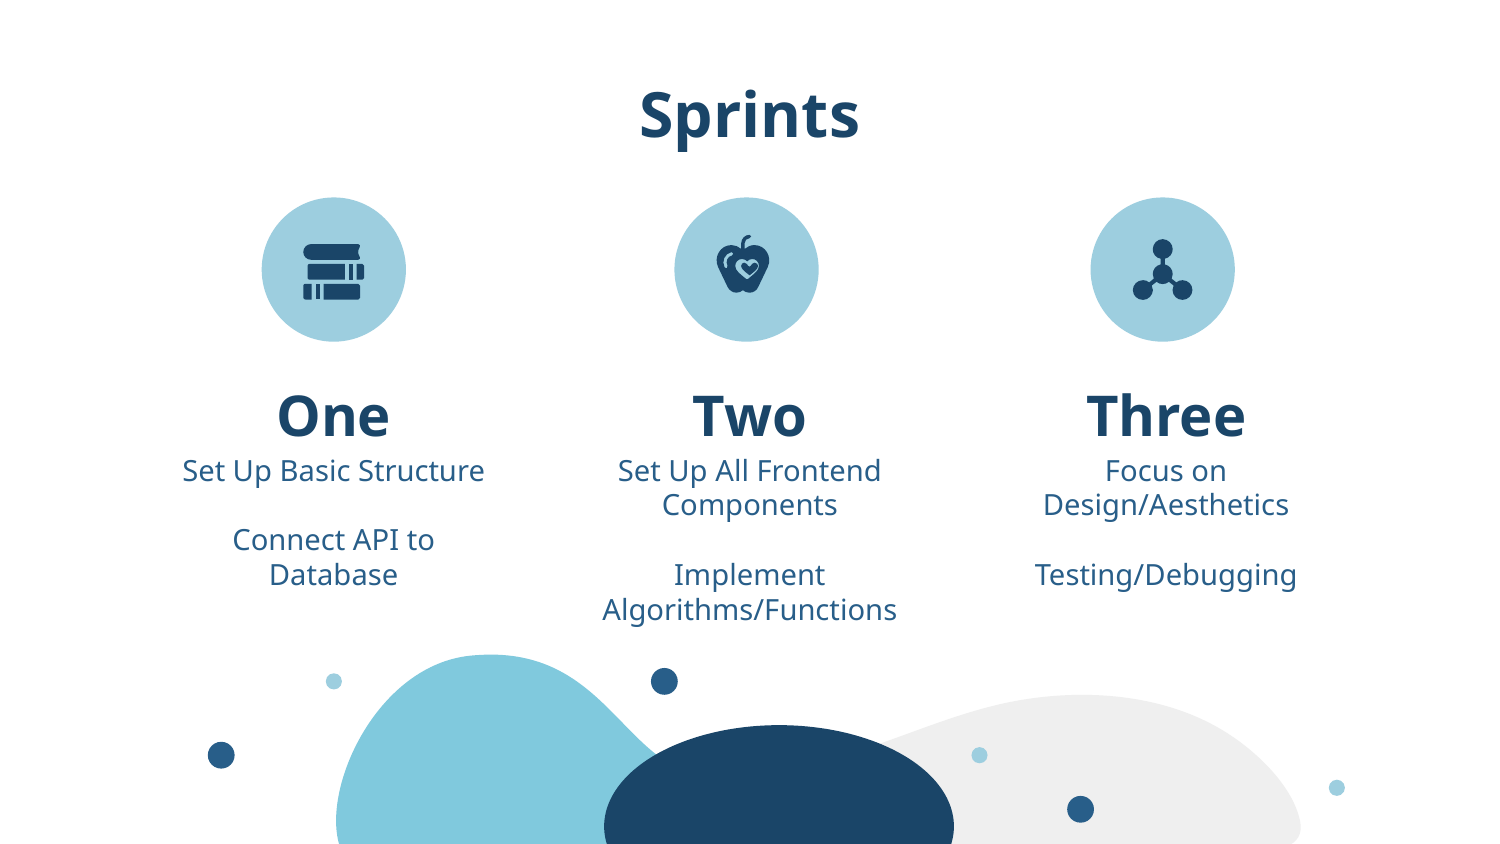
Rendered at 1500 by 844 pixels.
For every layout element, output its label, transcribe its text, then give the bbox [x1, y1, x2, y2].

text_box [1090, 197, 1235, 342]
subtitle Two [546, 384, 954, 443]
title Sprints [88, 59, 1412, 154]
subtitle Focus on Design/Aesthetics Testing/Debugging [987, 436, 1345, 539]
text_box [674, 197, 819, 342]
subtitle Three [962, 384, 1371, 443]
text_box [1132, 239, 1193, 300]
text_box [303, 243, 365, 300]
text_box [713, 234, 773, 293]
subtitle One [129, 384, 538, 443]
text_box [261, 197, 406, 342]
subtitle Set Up Basic Structure Connect API to Database [155, 436, 513, 539]
subtitle Set Up All Frontend Components Implement Algorithms/Functions [571, 436, 929, 539]
